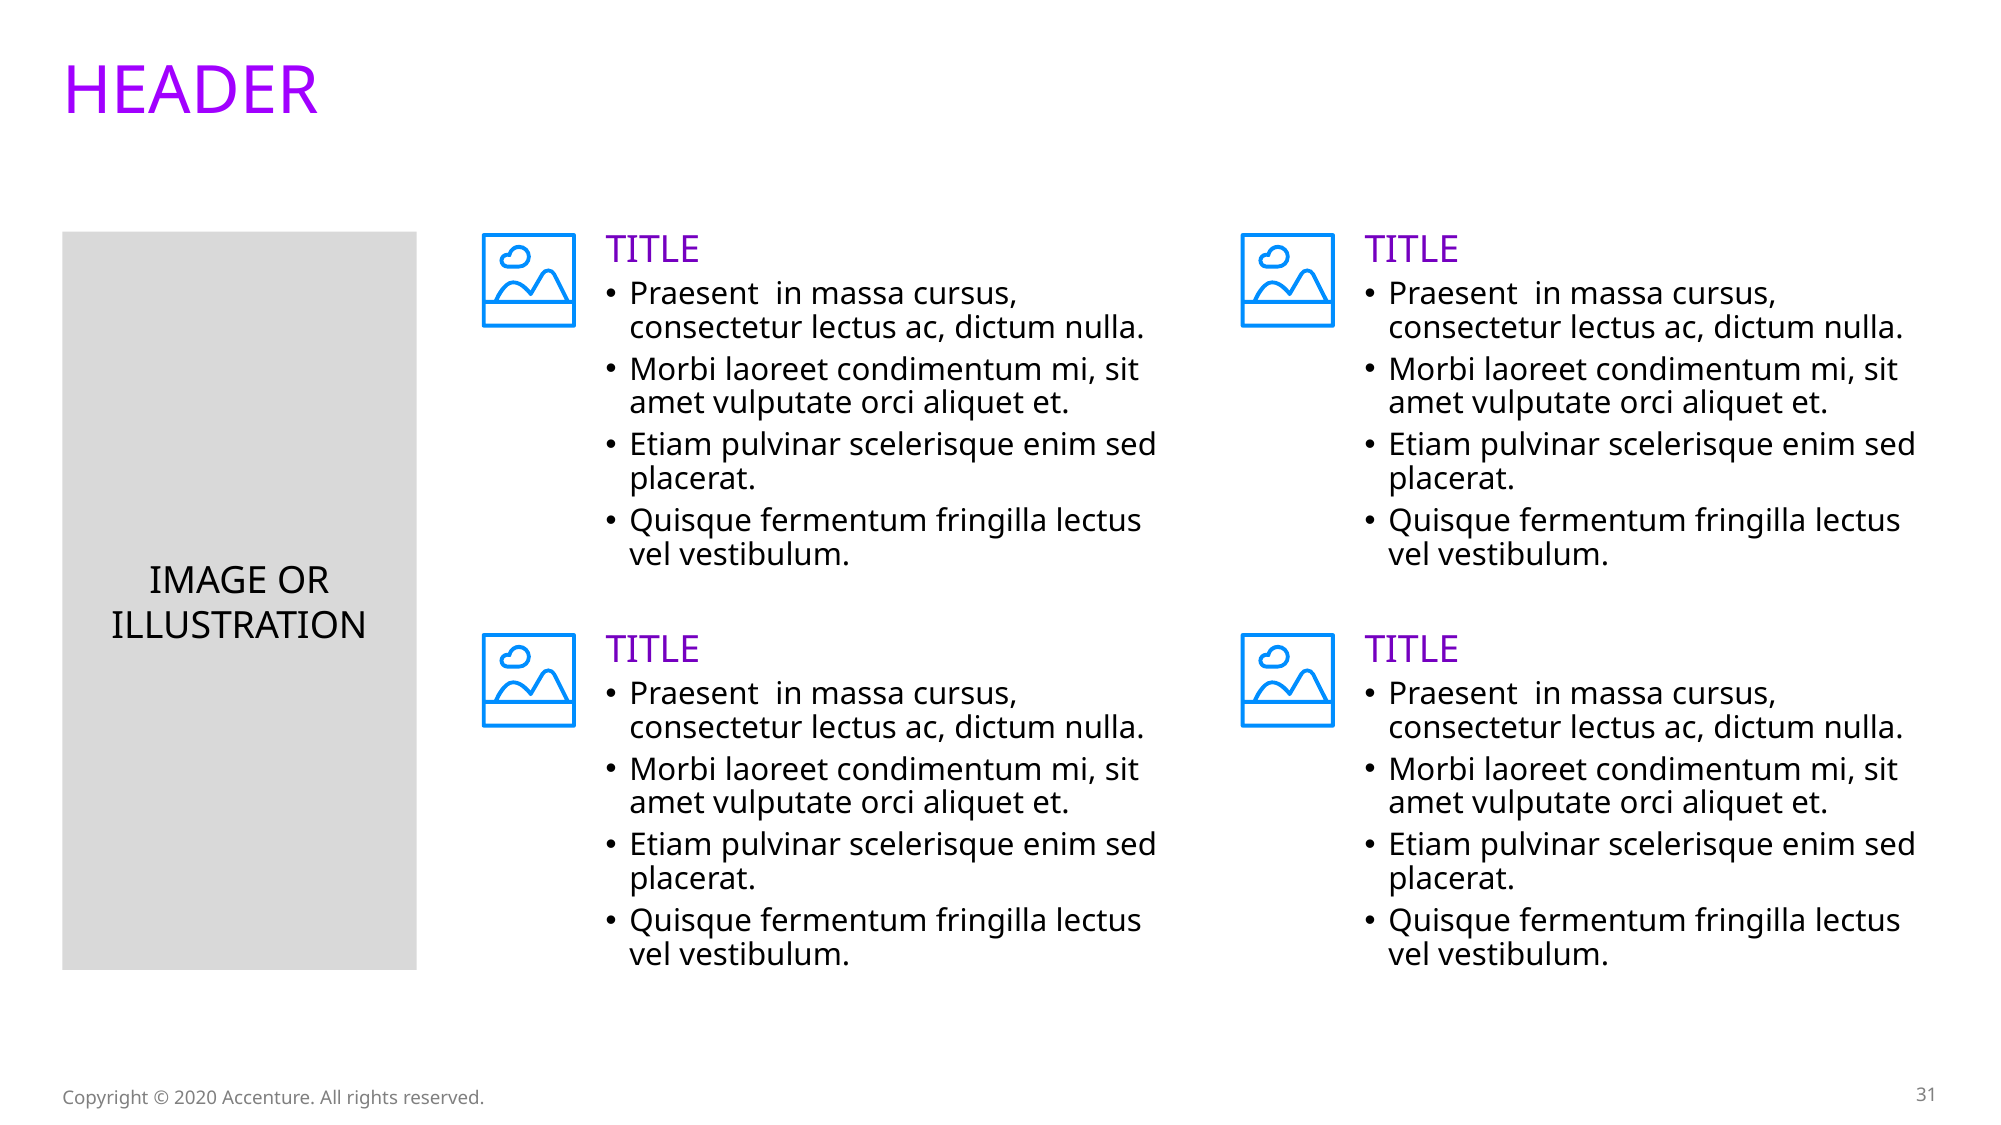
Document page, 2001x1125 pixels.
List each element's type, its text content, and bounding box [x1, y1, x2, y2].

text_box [1240, 633, 1335, 728]
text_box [1240, 233, 1335, 328]
title header [62, 62, 1938, 211]
text_box title Praesent in massa cursus, consectetur lectus ac, dictum nulla. Morbi laoreet condimentum mi, sit amet vulputate orci aliquet et. Etiam pulvinar scelerisque enim sed placerat. Quisque fermentum fringilla lectus vel vestibulum. [605, 633, 1179, 972]
text_box title Praesent in massa cursus, consectetur lectus ac, dictum nulla. Morbi laoreet condimentum mi, sit amet vulputate orci aliquet et. Etiam pulvinar scelerisque enim sed placerat. Quisque fermentum fringilla lectus vel vestibulum. [605, 233, 1179, 572]
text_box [481, 633, 576, 728]
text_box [481, 233, 576, 328]
text_box title Praesent in massa cursus, consectetur lectus ac, dictum nulla. Morbi laoreet condimentum mi, sit amet vulputate orci aliquet et. Etiam pulvinar scelerisque enim sed placerat. Quisque fermentum fringilla lectus vel vestibulum. [1364, 633, 1938, 972]
text_box IMAGE OR ILLUSTRATION [61, 231, 418, 971]
text_box title Praesent in massa cursus, consectetur lectus ac, dictum nulla. Morbi laoreet condimentum mi, sit amet vulputate orci aliquet et. Etiam pulvinar scelerisque enim sed placerat. Quisque fermentum fringilla lectus vel vestibulum. [1364, 233, 1938, 572]
